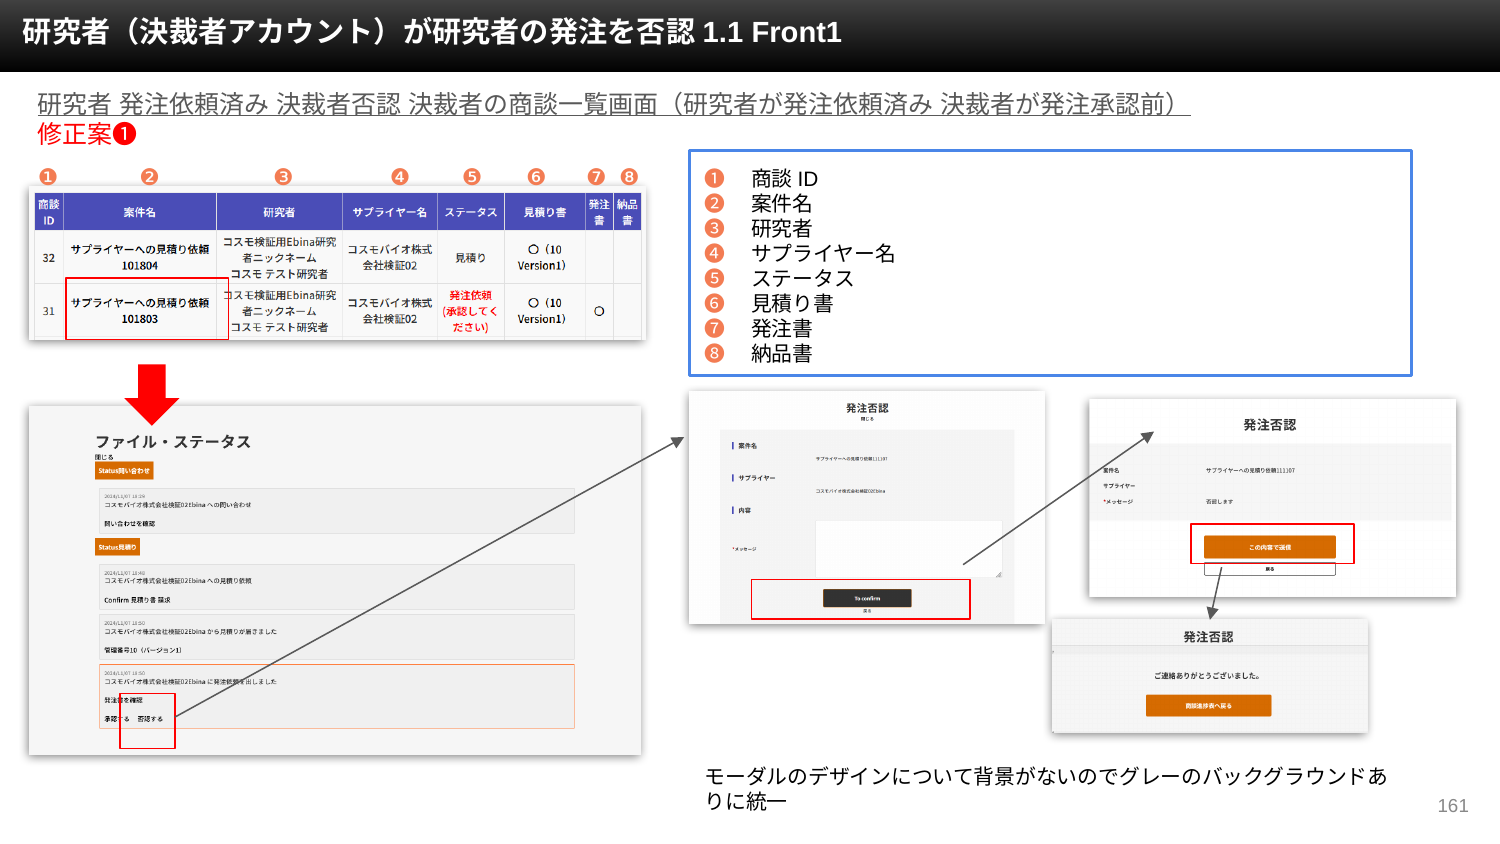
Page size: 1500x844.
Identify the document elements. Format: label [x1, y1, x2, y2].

picture [689, 391, 1046, 625]
picture [29, 186, 646, 340]
text_box [689, 748, 1481, 829]
text_box [511, 167, 559, 186]
text_box [124, 167, 172, 186]
picture [28, 405, 642, 756]
text_box [1209, 566, 1222, 621]
picture [1052, 619, 1368, 734]
text_box [962, 431, 1155, 565]
text_box [374, 167, 423, 186]
text_box [258, 167, 306, 186]
text_box [174, 436, 685, 718]
text_box [124, 364, 180, 405]
text_box [22, 73, 1430, 376]
text_box [22, 167, 71, 205]
picture [1089, 399, 1457, 597]
text_box [0, 0, 1500, 72]
text_box [446, 167, 495, 186]
text_box [571, 167, 652, 205]
